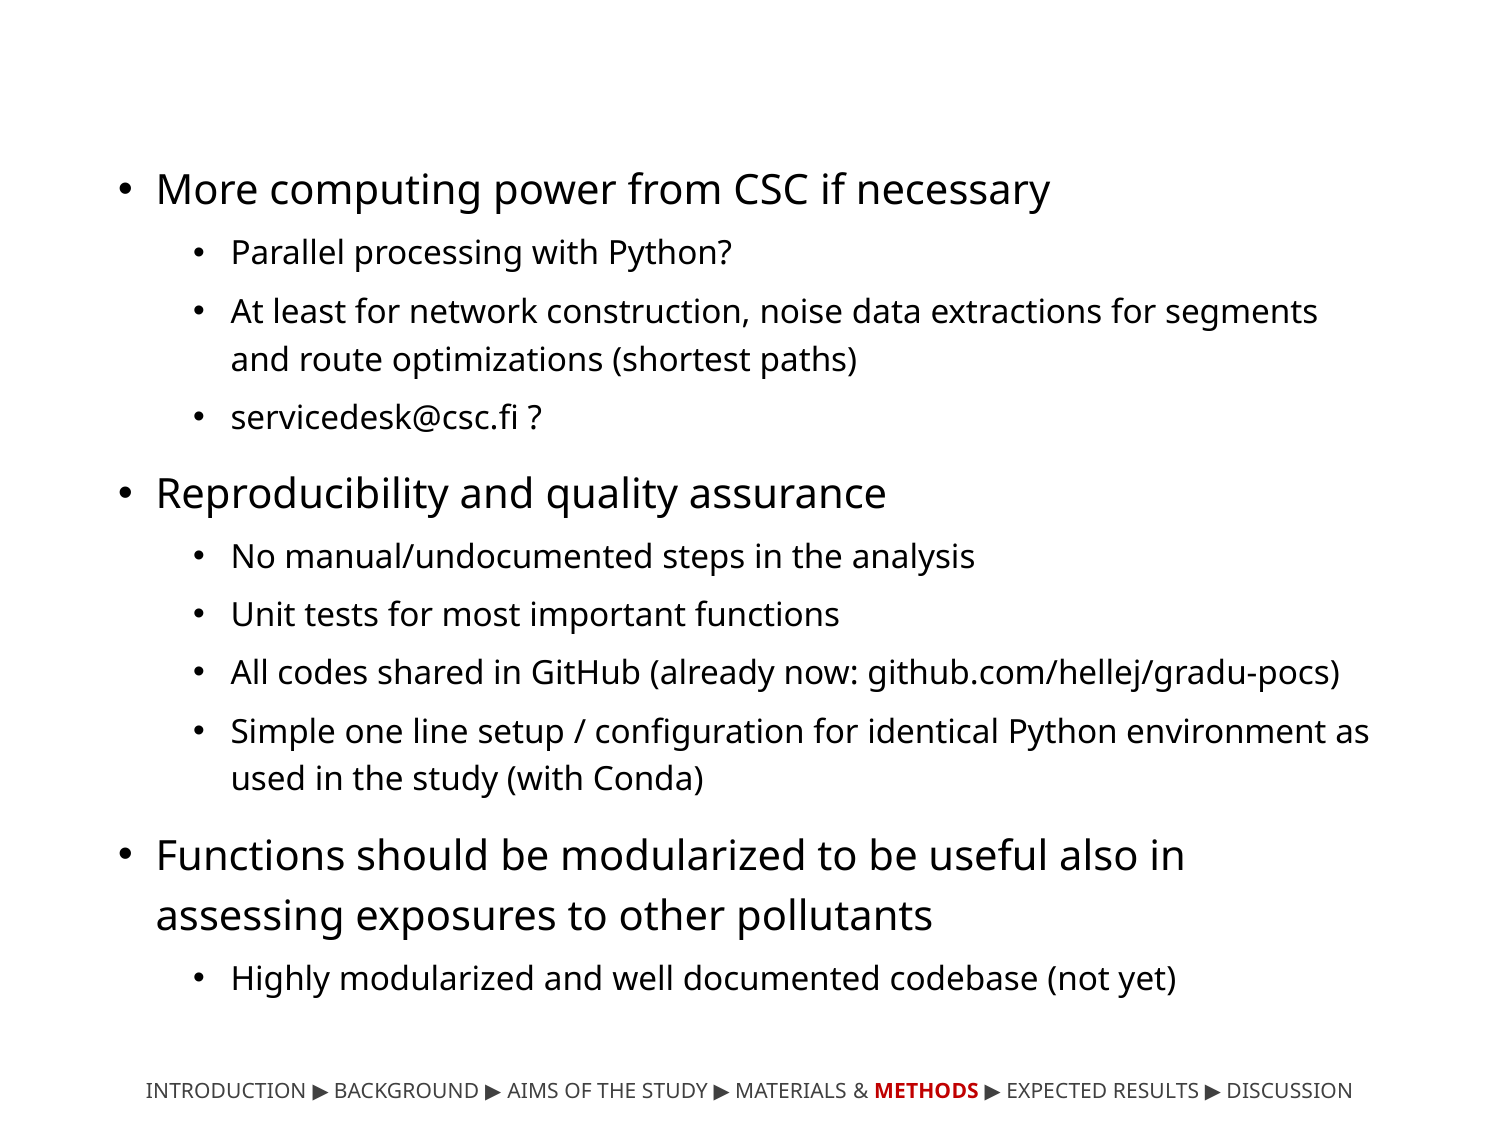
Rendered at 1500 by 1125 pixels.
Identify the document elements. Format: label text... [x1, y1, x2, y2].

text_box INTRODUCTION ▶︎ BACKGROUND ︎▶ AIMS OF THE STUDY ▶ MATERIALS & METHODS ▶ EXPECTED RESULTS ▶ DISCUSSION [0, 1057, 1500, 1125]
list More computing power from CSC if necessary Parallel processing with Python? At least for network construction, noise data extractions for segments and route optimizations (shortest paths) servicedesk@csc.fi ? Reproducibility and quality assurance No manual/undocumented steps in the analysis Unit tests for most important functions All codes shared in GitHub (already now: github.com/hellej/gradu-pocs) Simple one line setup / configuration for identical Python environment as used in the study (with Conda) Functions should be modularized to be useful also in assessing exposures to other pollutants Highly modularized and well documented codebase (not yet) [103, 145, 1397, 1057]
